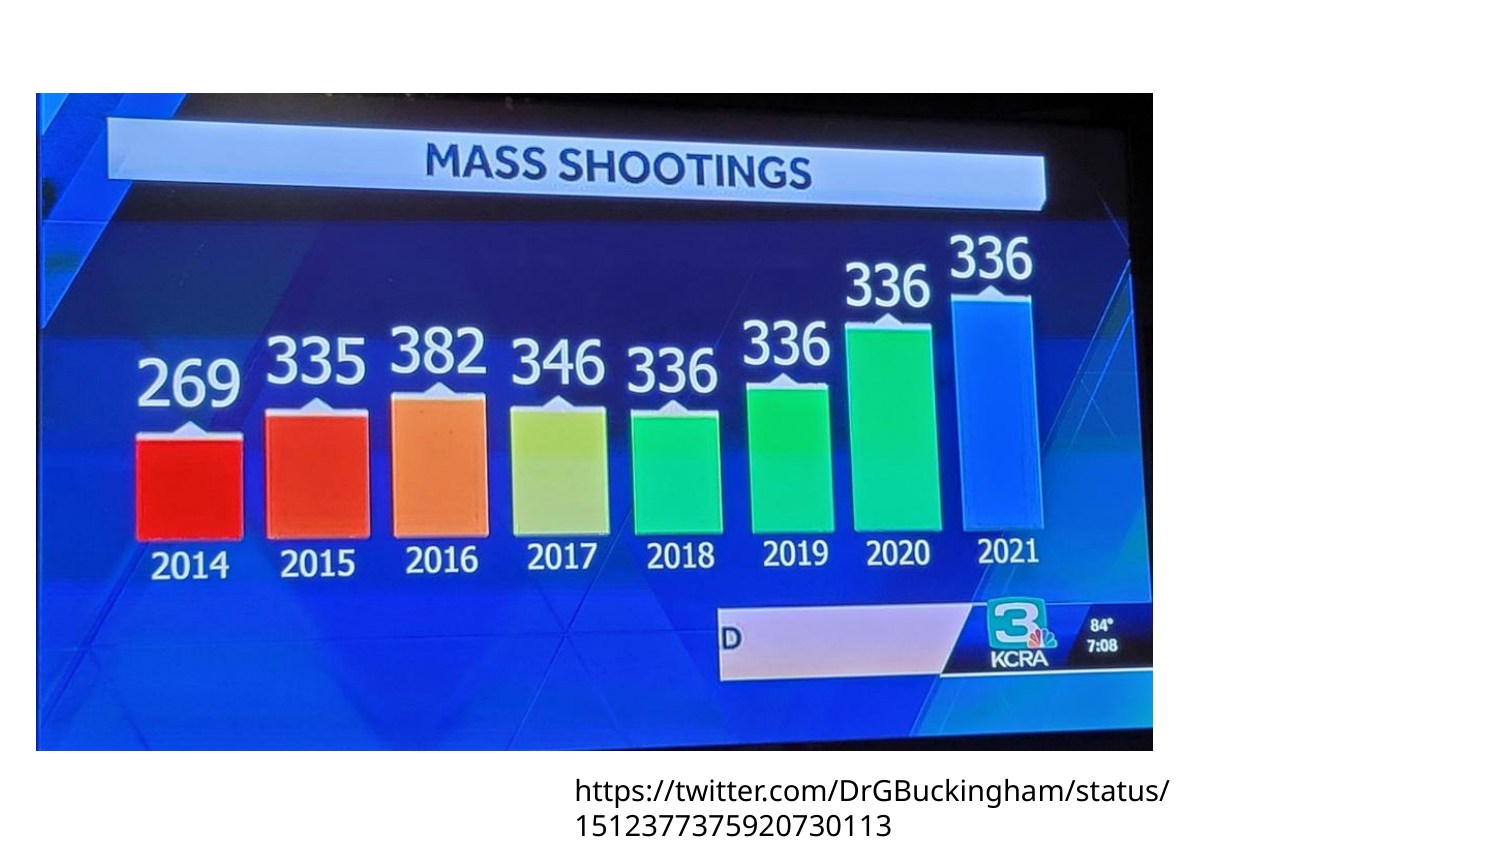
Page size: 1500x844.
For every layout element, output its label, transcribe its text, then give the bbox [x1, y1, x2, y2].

picture [35, 92, 1153, 751]
text_box https://twitter.com/DrGBuckingham/status/1512377375920730113 [559, 757, 1480, 844]
